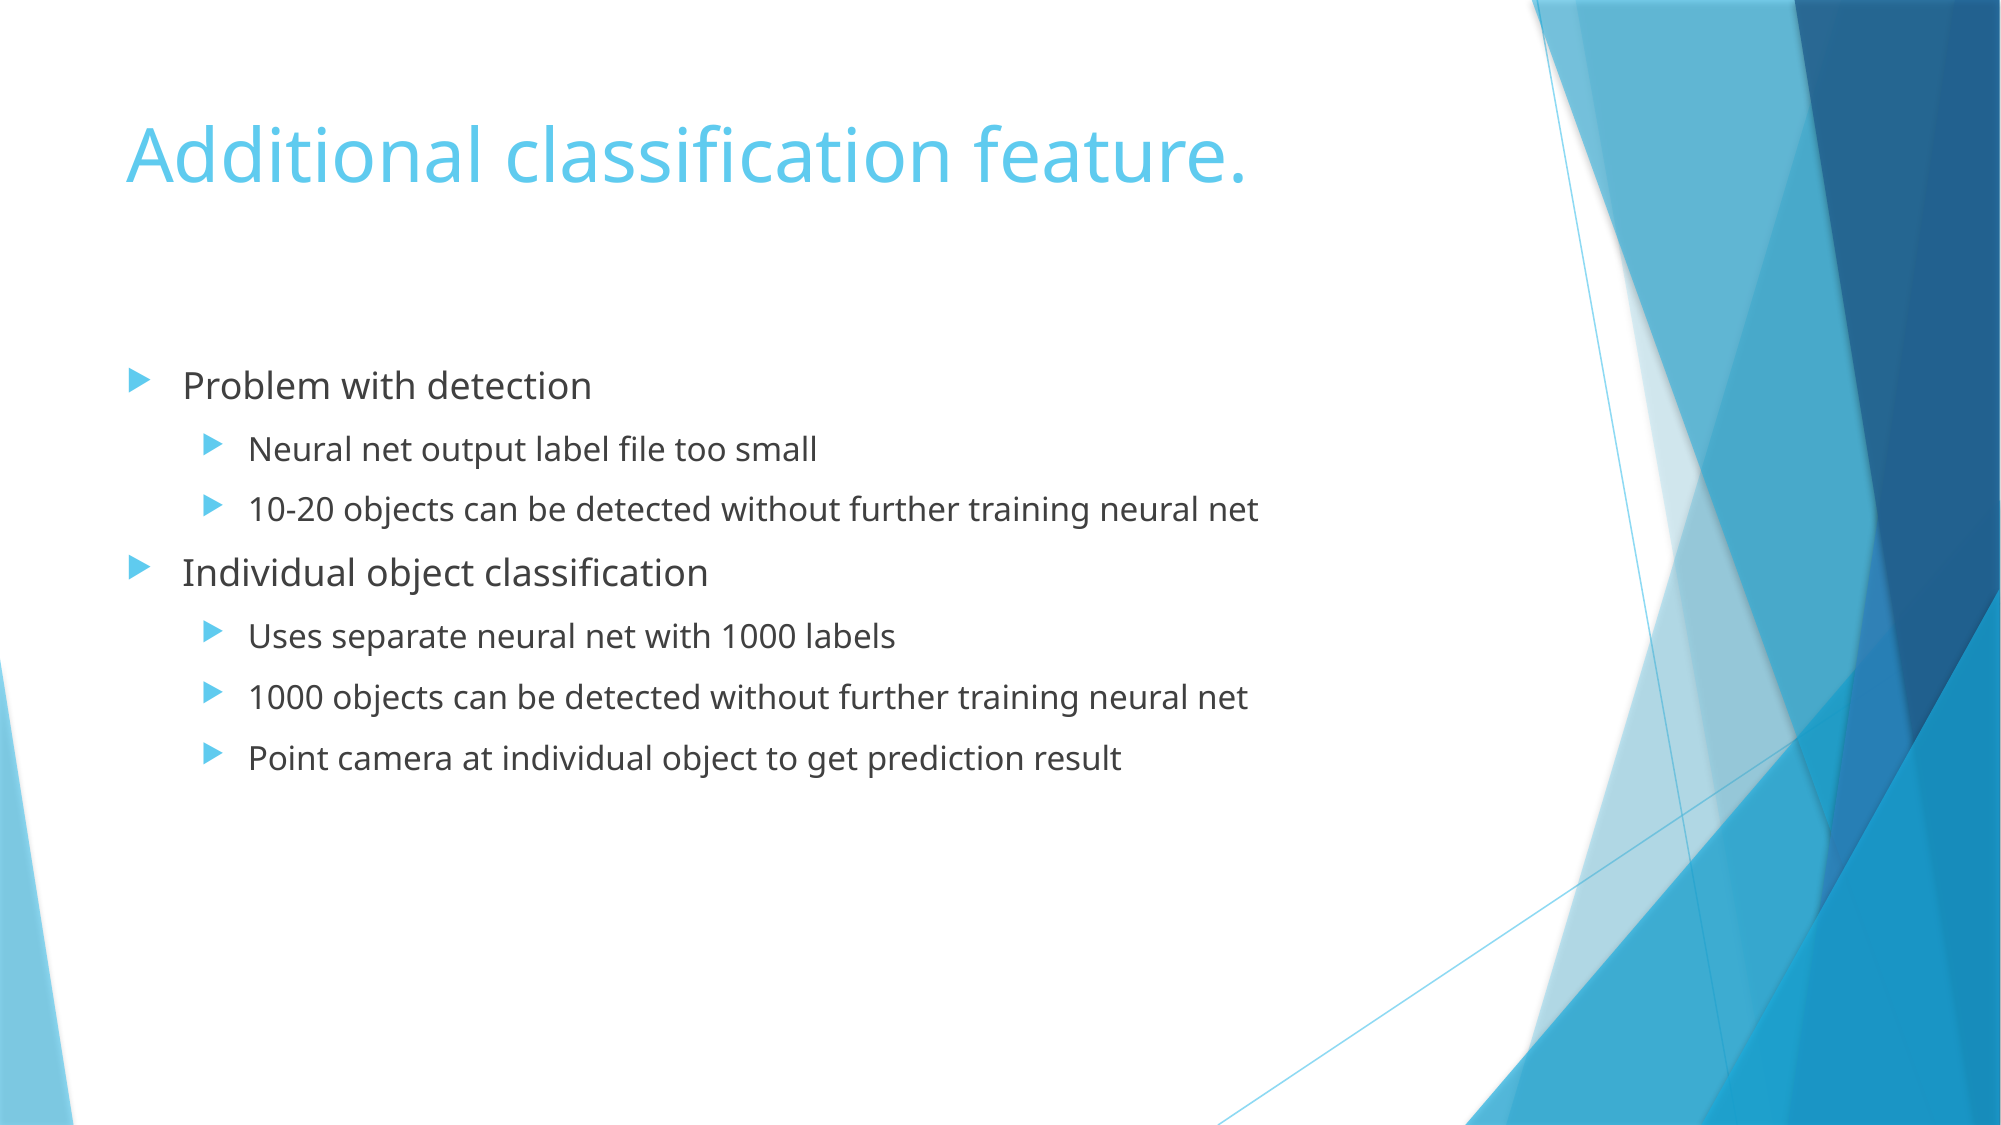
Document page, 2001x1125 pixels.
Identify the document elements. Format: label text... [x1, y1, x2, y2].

list Problem with detection Neural net output label file too small 10-20 objects can be detected without further training neural net Individual object classification Uses separate neural net with 1000 labels 1000 objects can be detected without further training neural net Point camera at individual object to get prediction result [111, 354, 1522, 992]
title Additional classification feature. [111, 99, 1522, 317]
